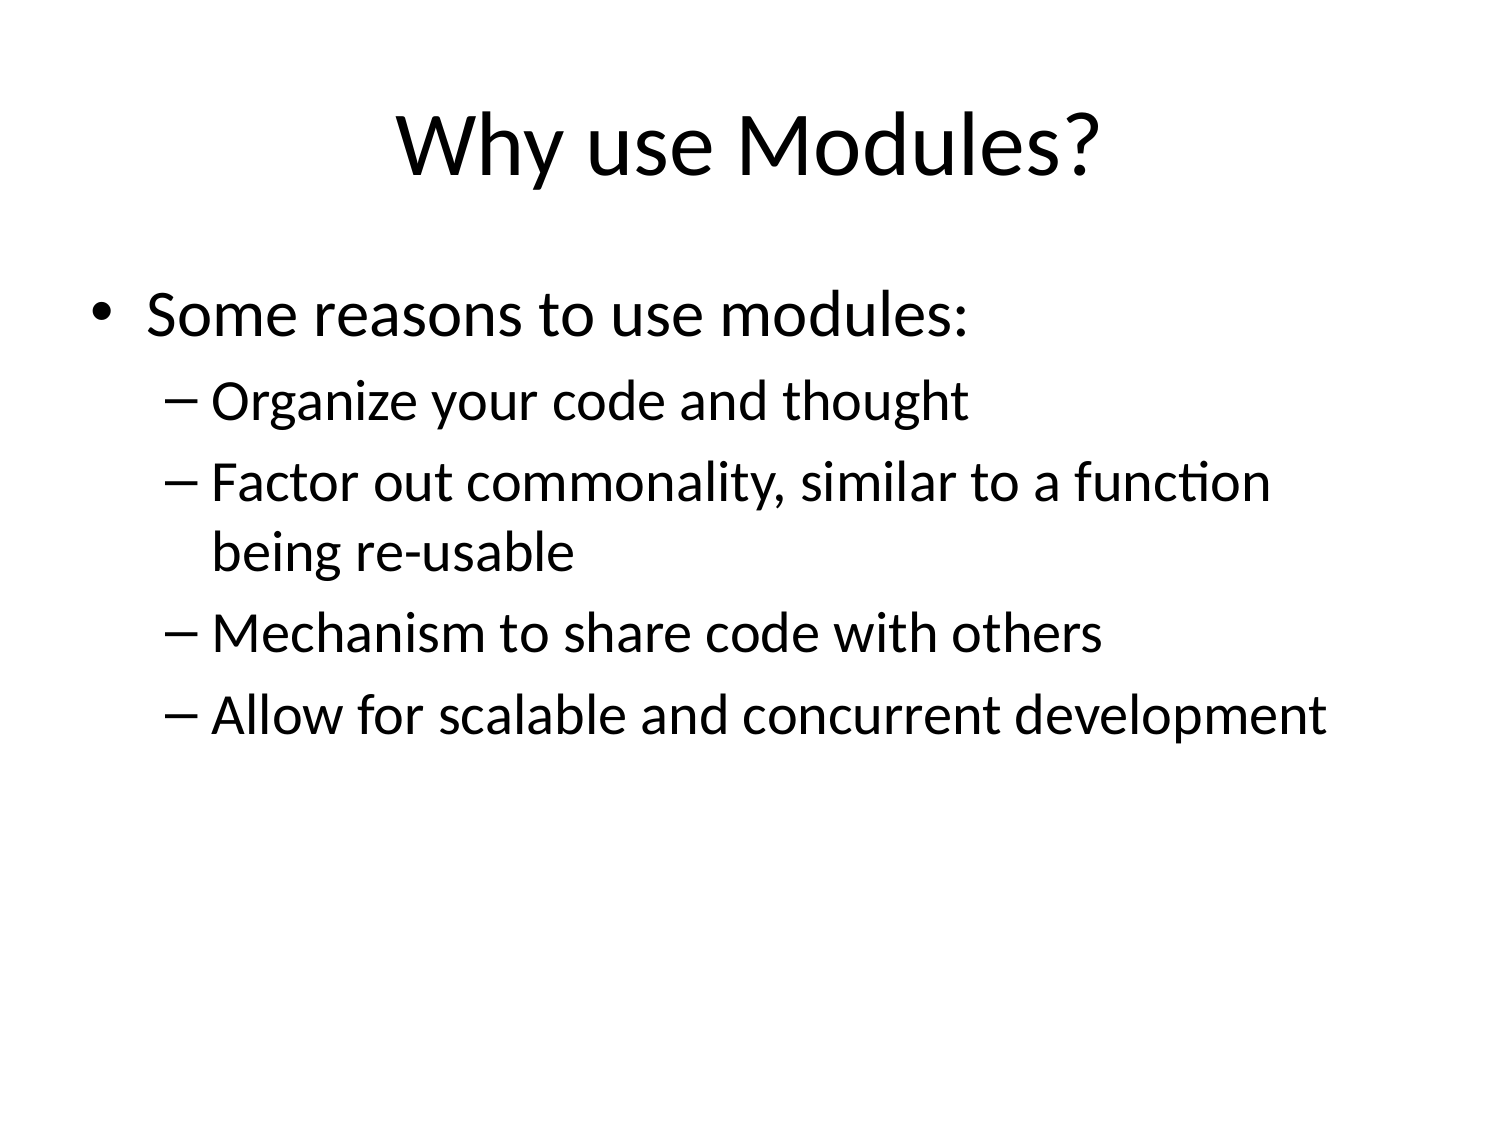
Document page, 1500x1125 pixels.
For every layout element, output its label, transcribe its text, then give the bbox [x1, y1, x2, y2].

title Why use Modules? [75, 45, 1425, 233]
list Some reasons to use modules: Organize your code and thought Factor out commonality, similar to a function being re-usable Mechanism to share code with others Allow for scalable and concurrent development [75, 262, 1425, 1005]
